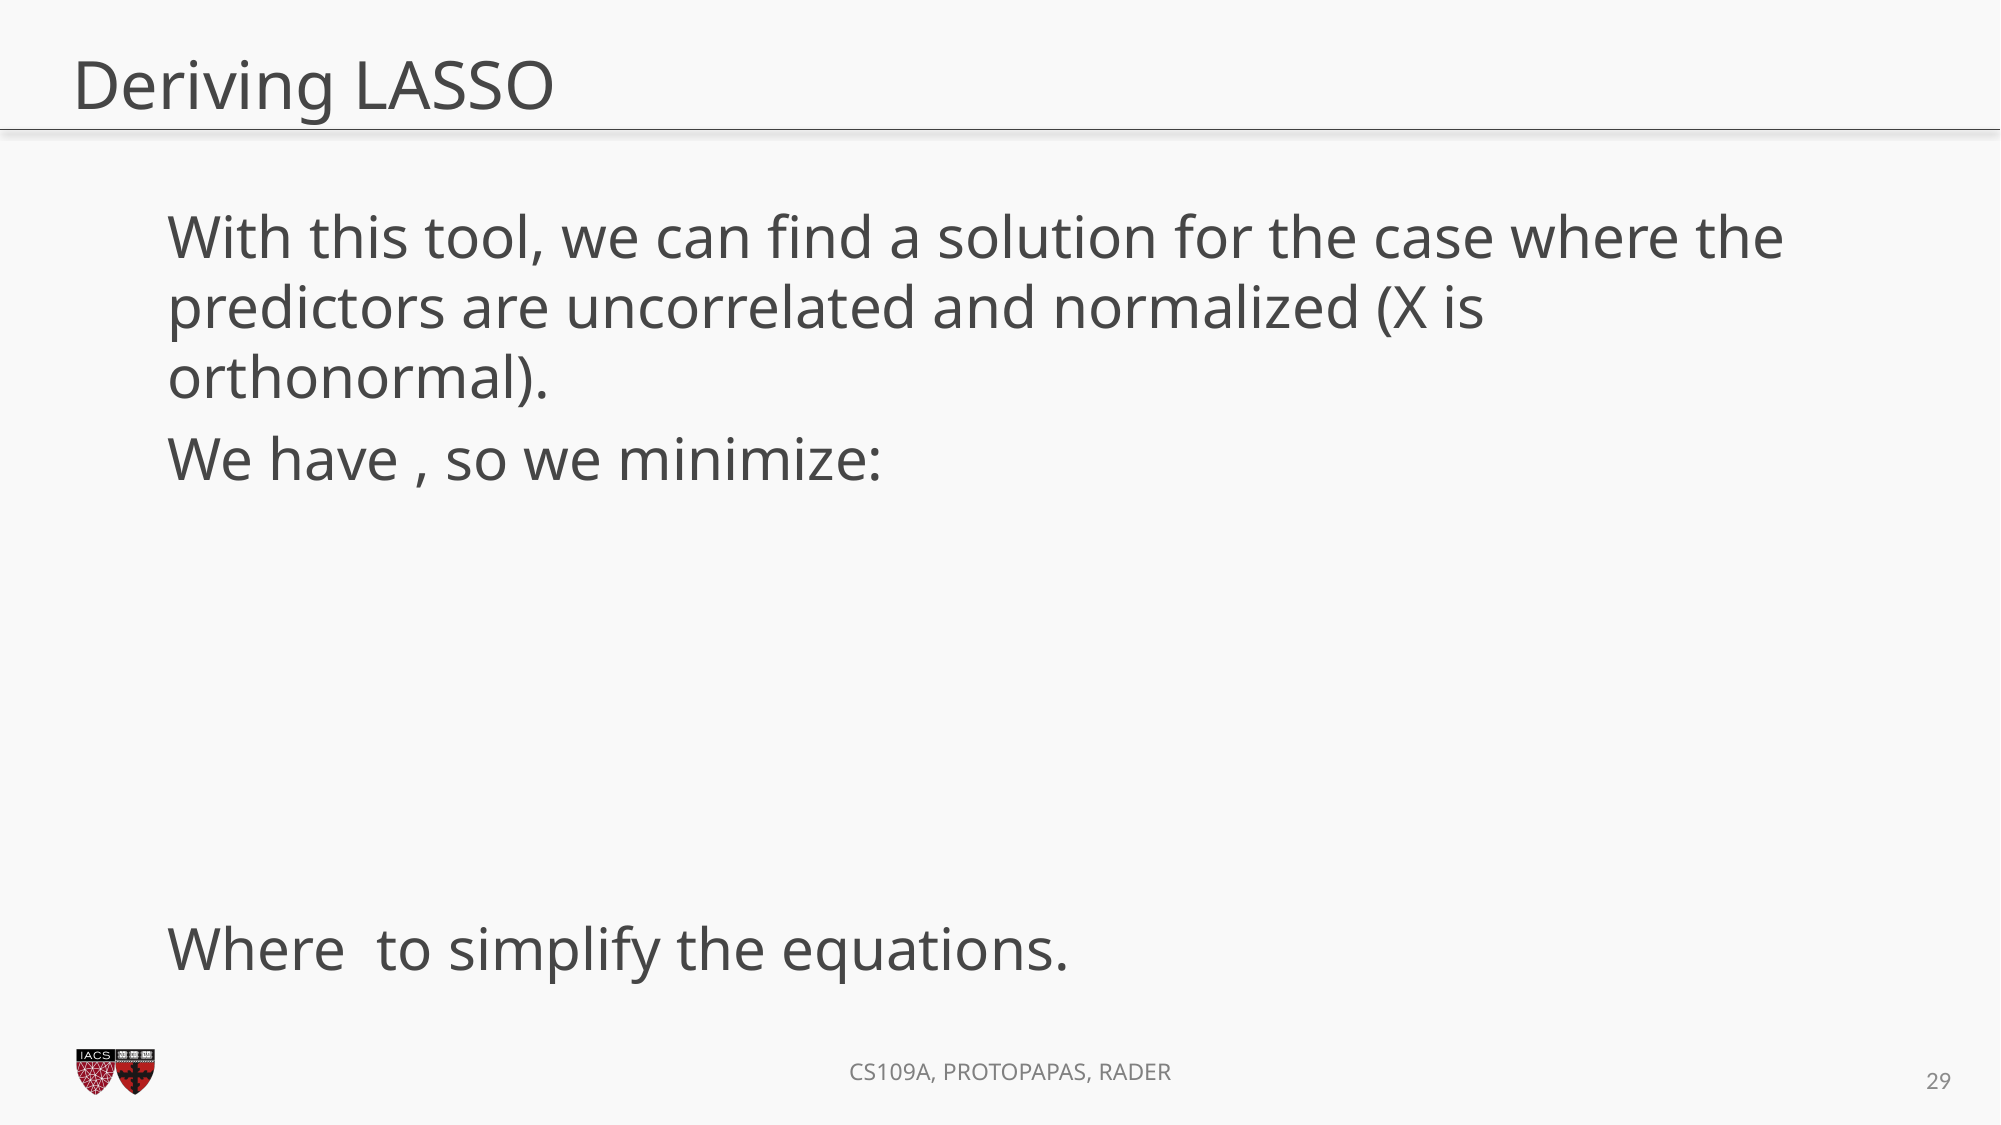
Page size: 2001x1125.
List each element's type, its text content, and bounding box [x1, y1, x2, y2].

title Deriving LASSO [57, 35, 1943, 162]
slide_number 29 [1500, 1050, 1967, 1110]
picture [75, 1049, 155, 1095]
